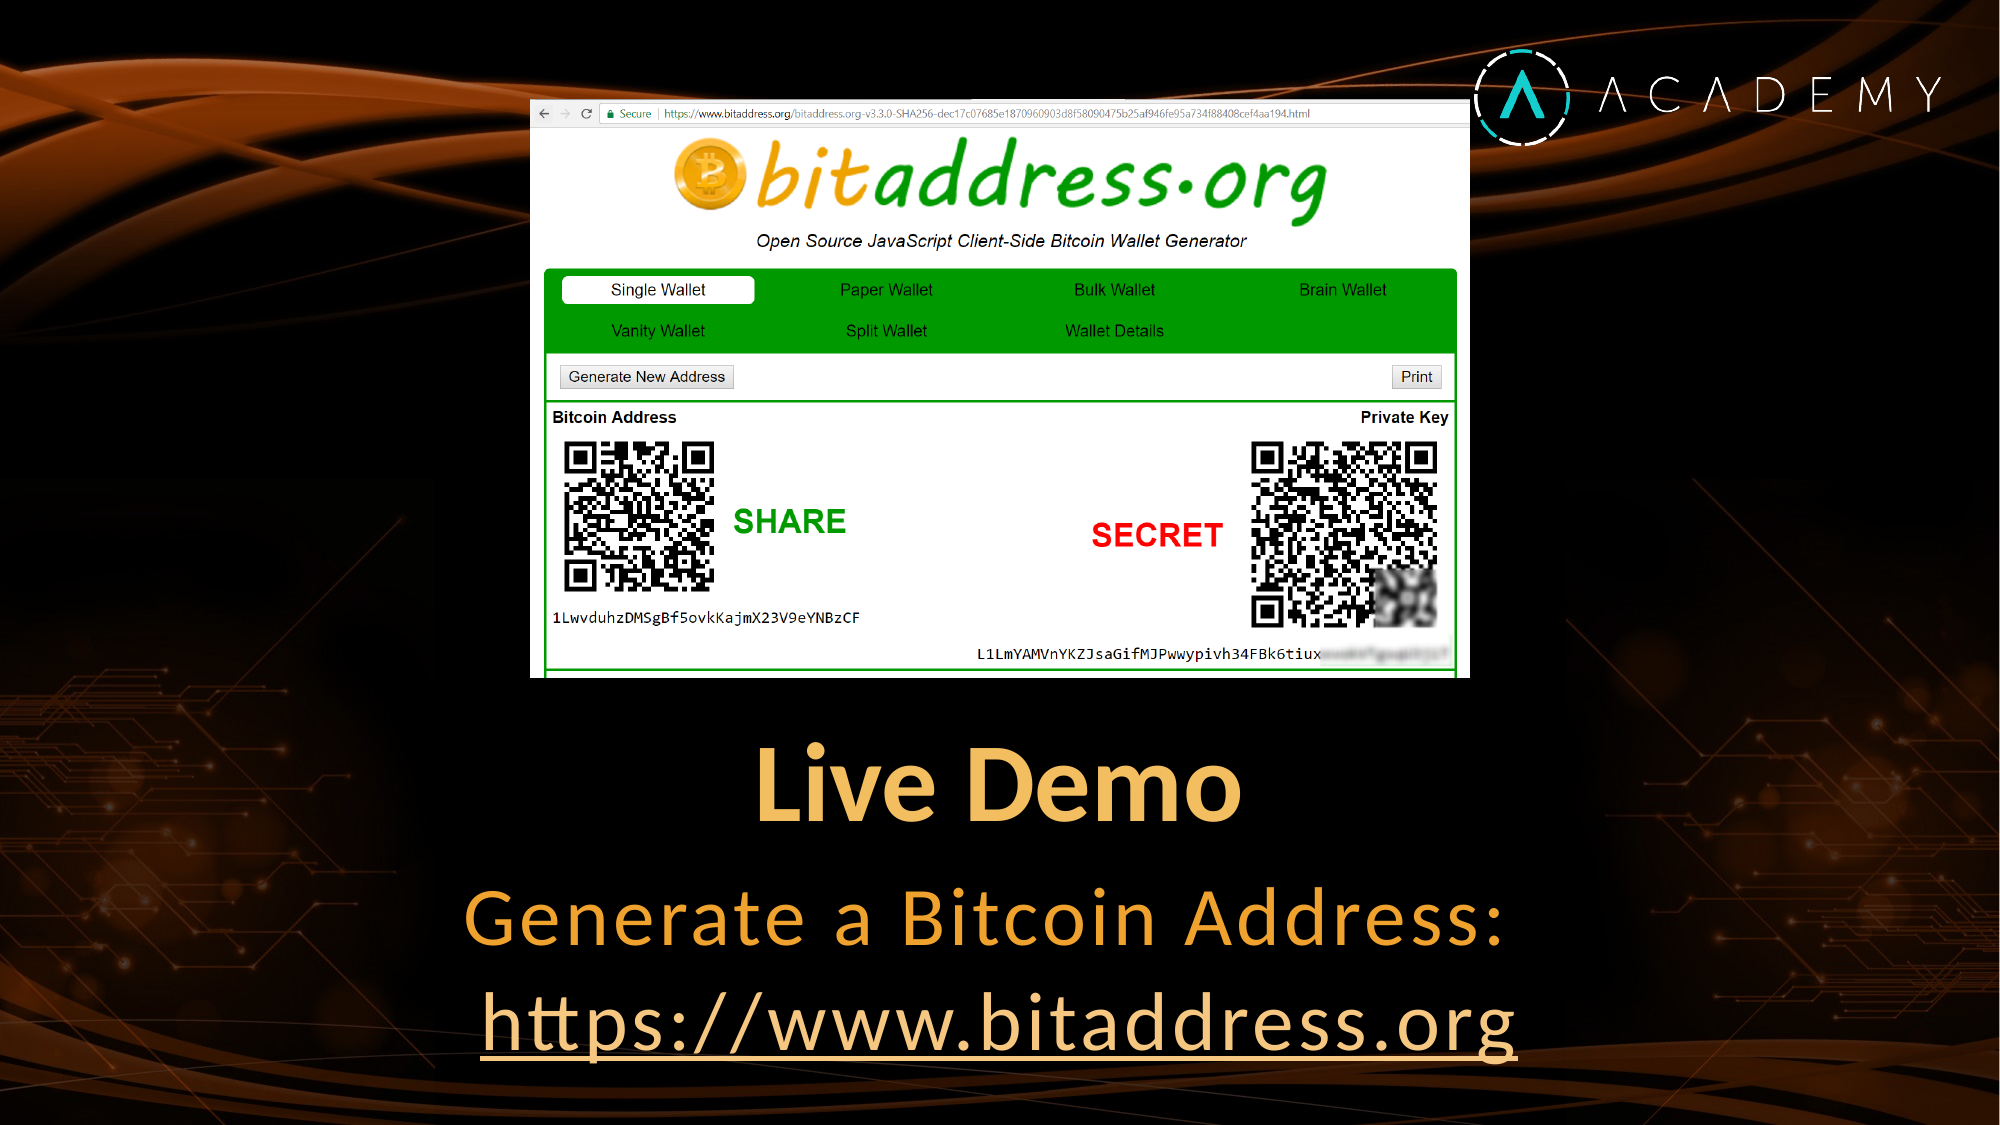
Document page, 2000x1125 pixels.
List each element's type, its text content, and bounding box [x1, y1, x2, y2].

title Live Demo [112, 722, 1887, 850]
picture [0, 0, 2000, 1125]
list Generate a Bitcoin Address: https://www.bitaddress.org [111, 851, 1886, 1075]
